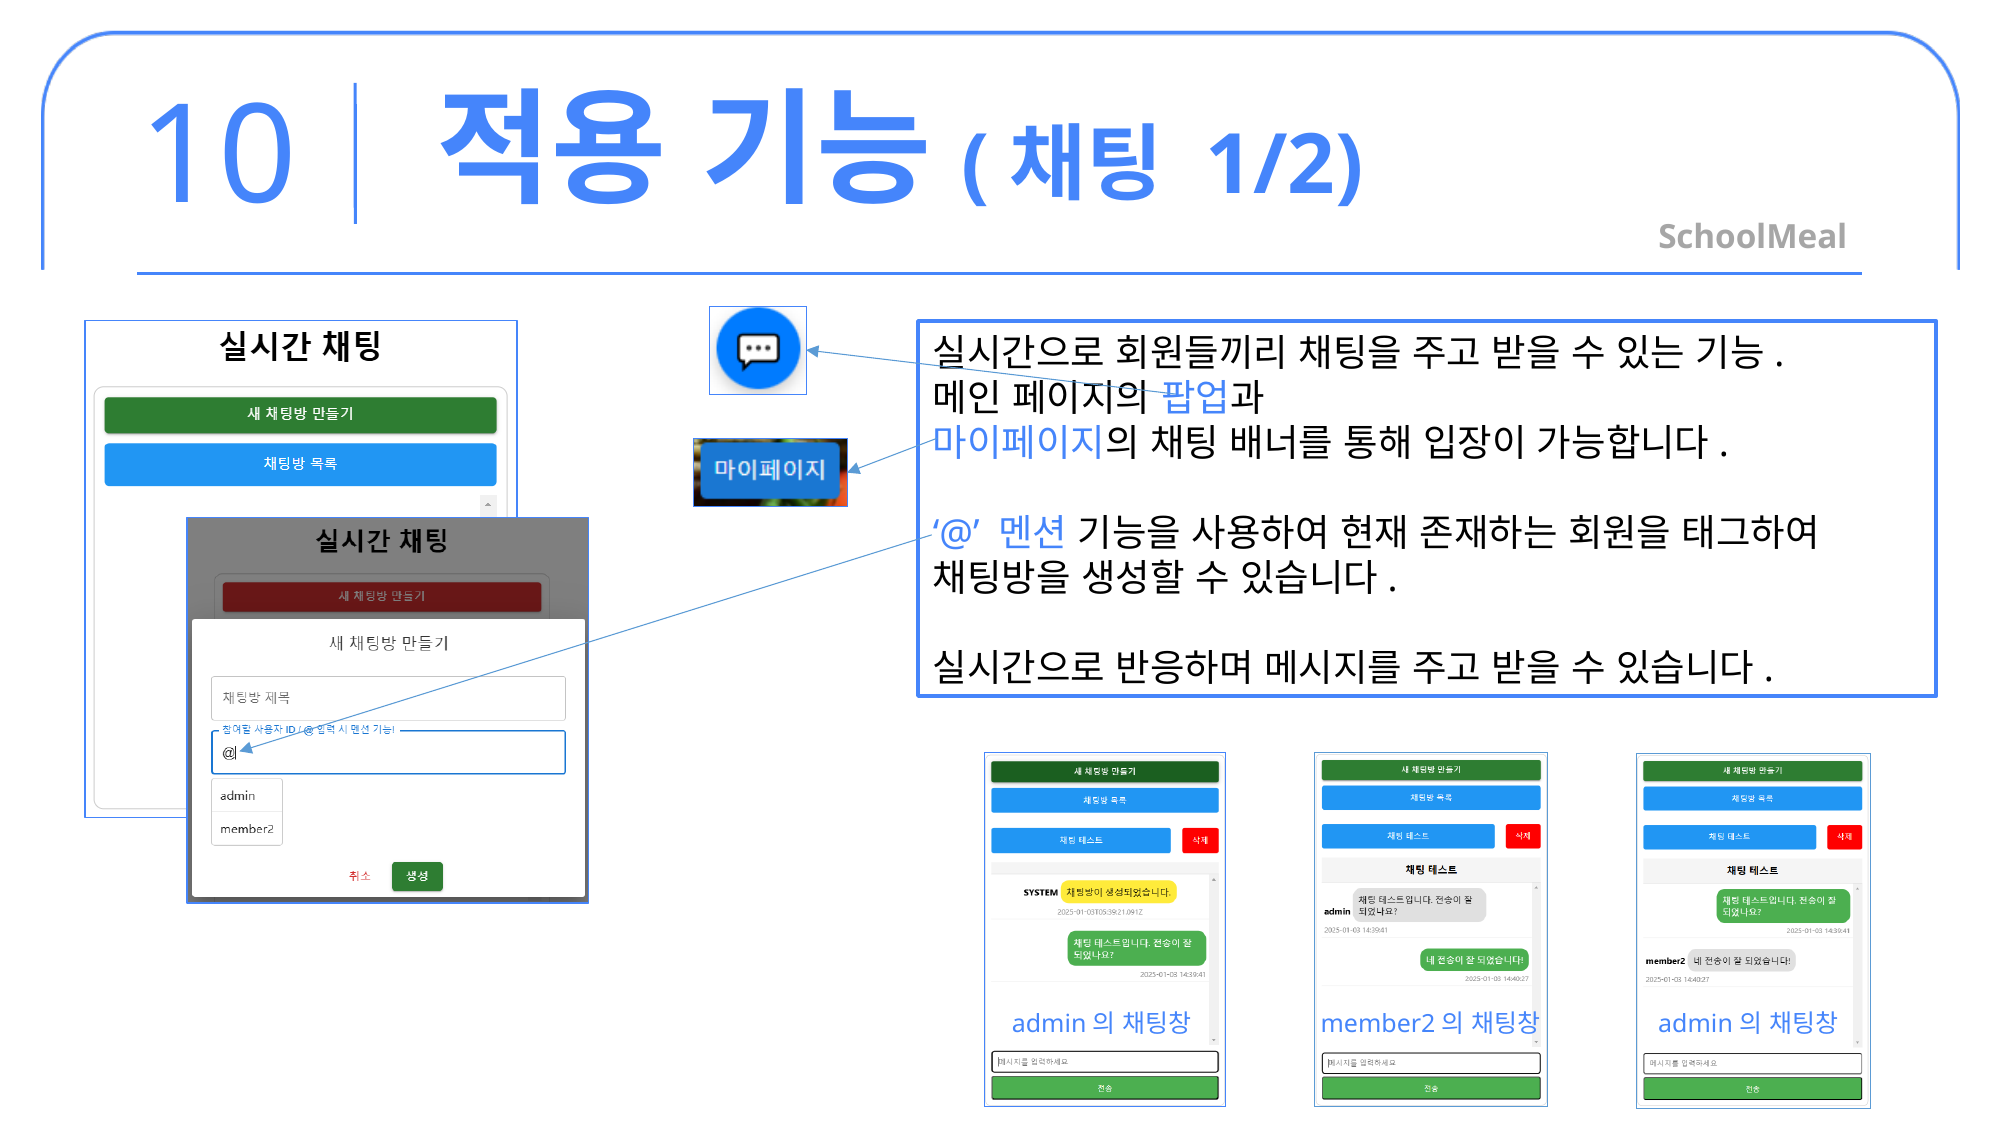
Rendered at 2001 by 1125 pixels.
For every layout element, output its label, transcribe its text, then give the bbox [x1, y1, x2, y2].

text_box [805, 349, 1176, 394]
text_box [239, 534, 932, 752]
picture [693, 438, 848, 507]
picture [709, 306, 807, 394]
text_box 실시간으로 회원들끼리 채팅을 주고 받을 수 있는 기능. 메인 페이지의 팝업과 마이페이지의 채팅 배너를 통해 입장이 가능합니다. ‘@’ 멘션 기능을 사용하여 현재 존재하는 회원을 태그하여 채팅방을 생성할 수 있습니다. 실시간으로 반응하며 메시지를 주고 받을 수 있습니다. [918, 321, 1937, 696]
text_box 10 [85, 57, 351, 237]
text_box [983, 752, 1871, 1109]
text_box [846, 438, 938, 473]
picture [85, 321, 588, 903]
picture [43, 31, 1959, 270]
title 적용 기능(채팅 1/2) [421, 44, 1857, 263]
